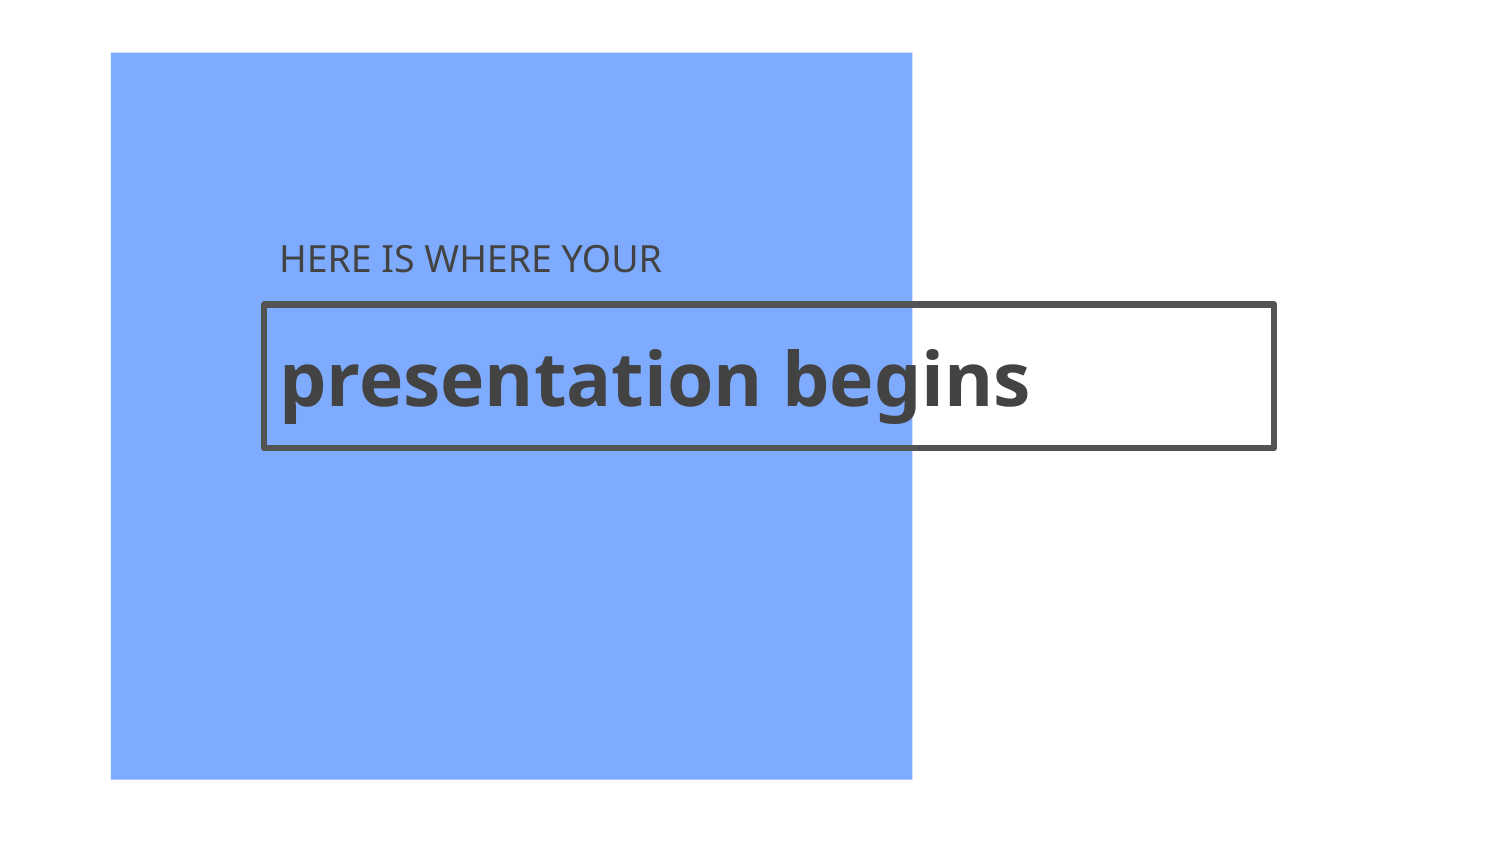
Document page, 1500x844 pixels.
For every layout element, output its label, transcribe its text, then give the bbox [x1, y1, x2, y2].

title presentation begins [261, 301, 1277, 451]
text_box HERE IS WHERE YOUR [264, 200, 922, 309]
